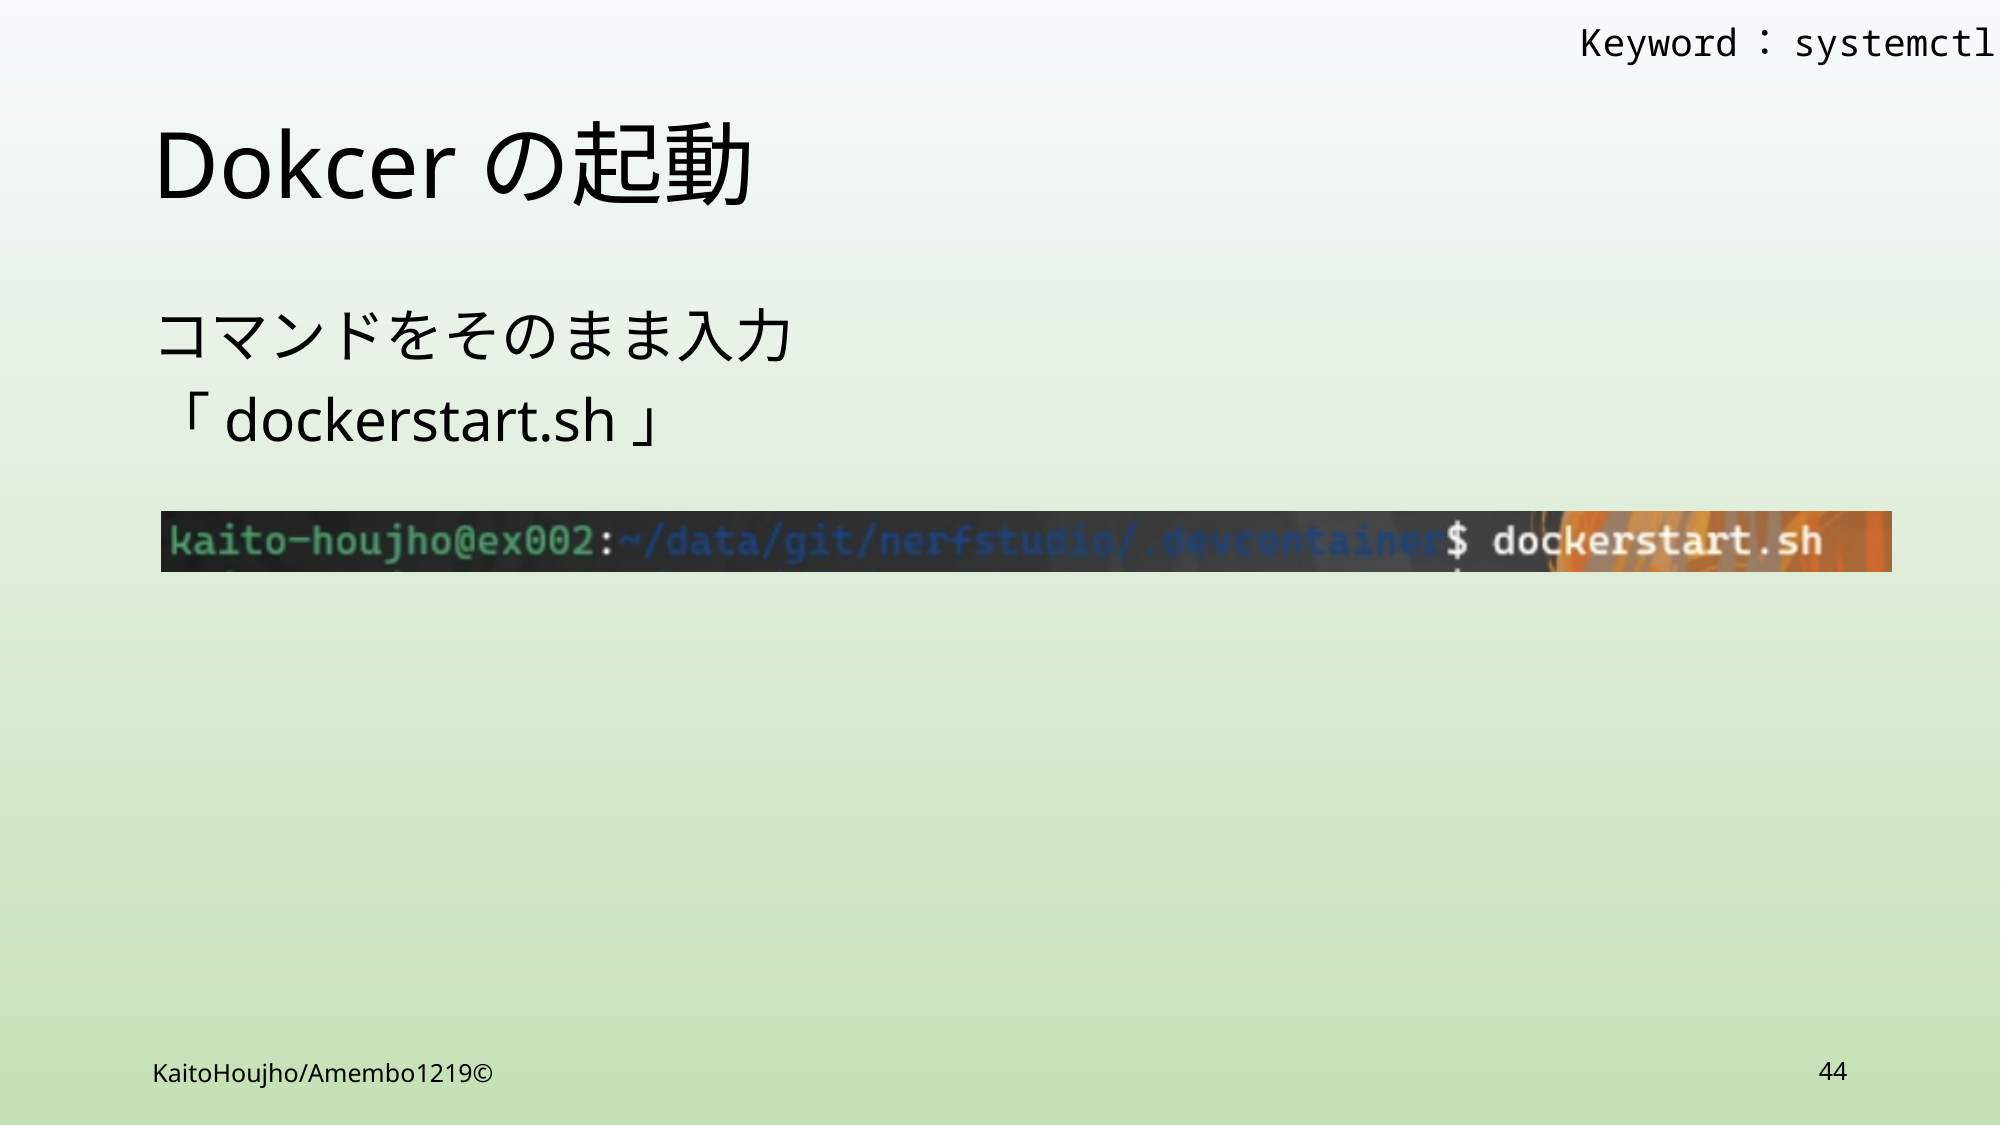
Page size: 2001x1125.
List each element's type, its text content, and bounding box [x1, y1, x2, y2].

text_box Keyword：systemctl [1096, 11, 2000, 72]
slide_number 44 [1412, 1042, 1863, 1103]
title Dokcerの起動 [137, 59, 1863, 278]
list コマンドをそのまま入力 「dockerstart.sh」 [137, 299, 1863, 1014]
slide_number KaitoHoujho/Amembo1219© [137, 1042, 588, 1103]
picture [161, 511, 1892, 572]
